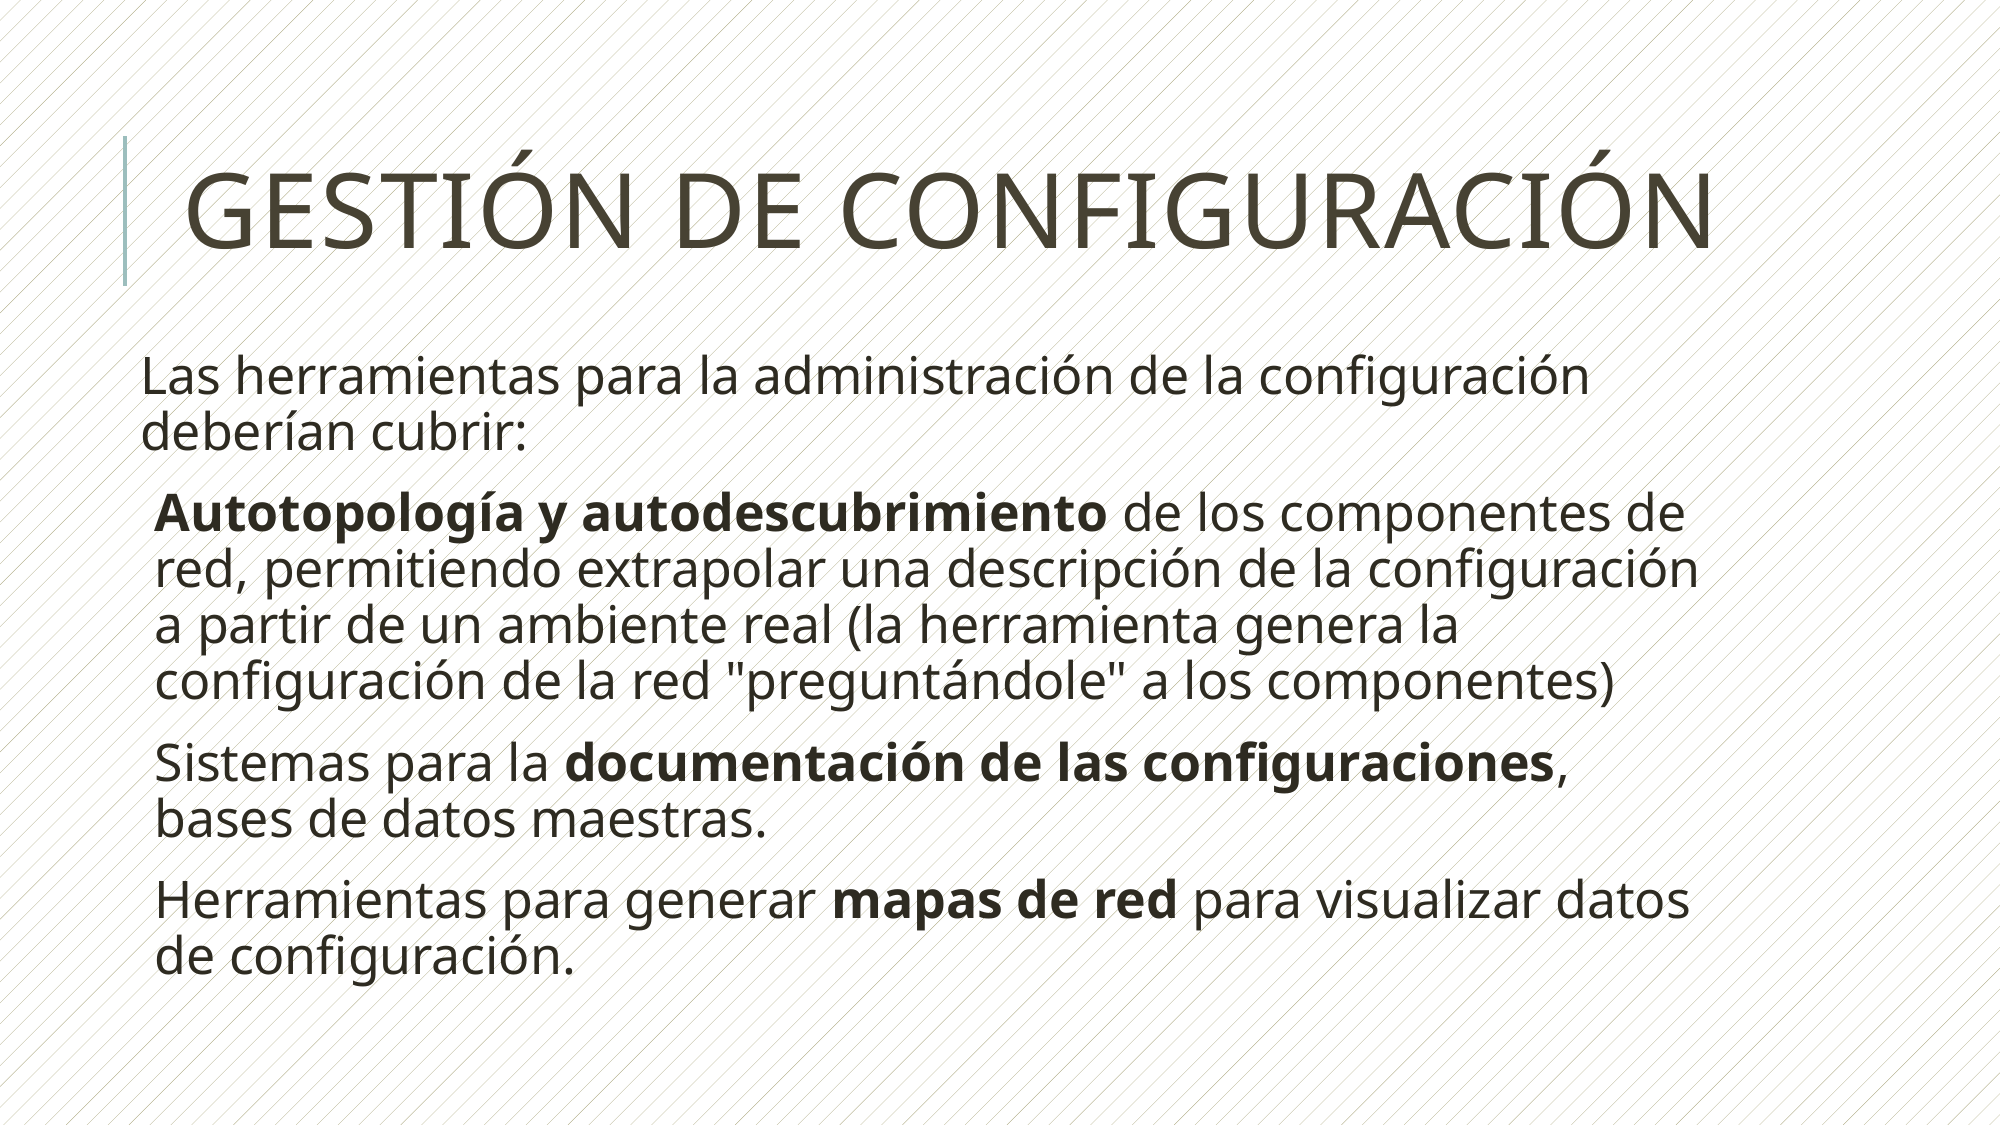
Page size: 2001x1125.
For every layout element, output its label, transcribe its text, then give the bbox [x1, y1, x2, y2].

title Gestión de configuración [168, 96, 1763, 342]
list Las herramientas para la administración de la configuración deberían cubrir: Autotopología y autodescubrimiento de los componentes de red, permitiendo extrapolar una descripción de la configuración a partir de un ambiente real (la herramienta genera la configuración de la red "preguntándole" a los componentes) Sistemas para la documentación de las configuraciones, bases de datos maestras. Herramientas para generar mapas de red para visualizar datos de configuración. [132, 341, 1728, 1002]
